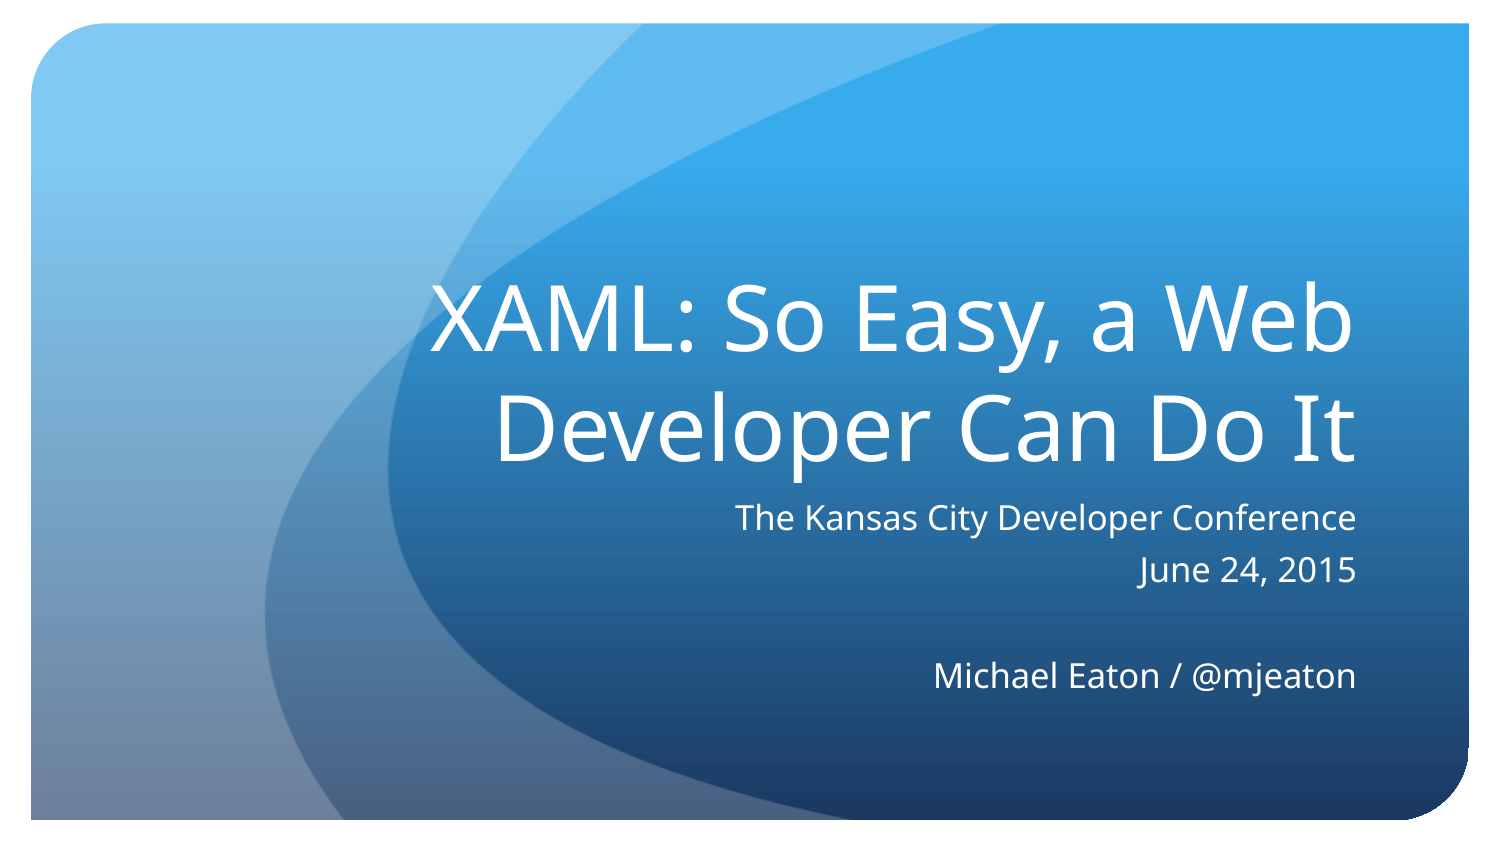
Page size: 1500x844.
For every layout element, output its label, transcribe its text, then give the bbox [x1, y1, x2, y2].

title XAML: So Easy, a Web Developer Can Do It [262, 306, 1372, 488]
subtitle The Kansas City Developer Conference June 24, 2015 Michael Eaton / @mjeaton [262, 488, 1372, 704]
picture [25, 23, 1474, 821]
